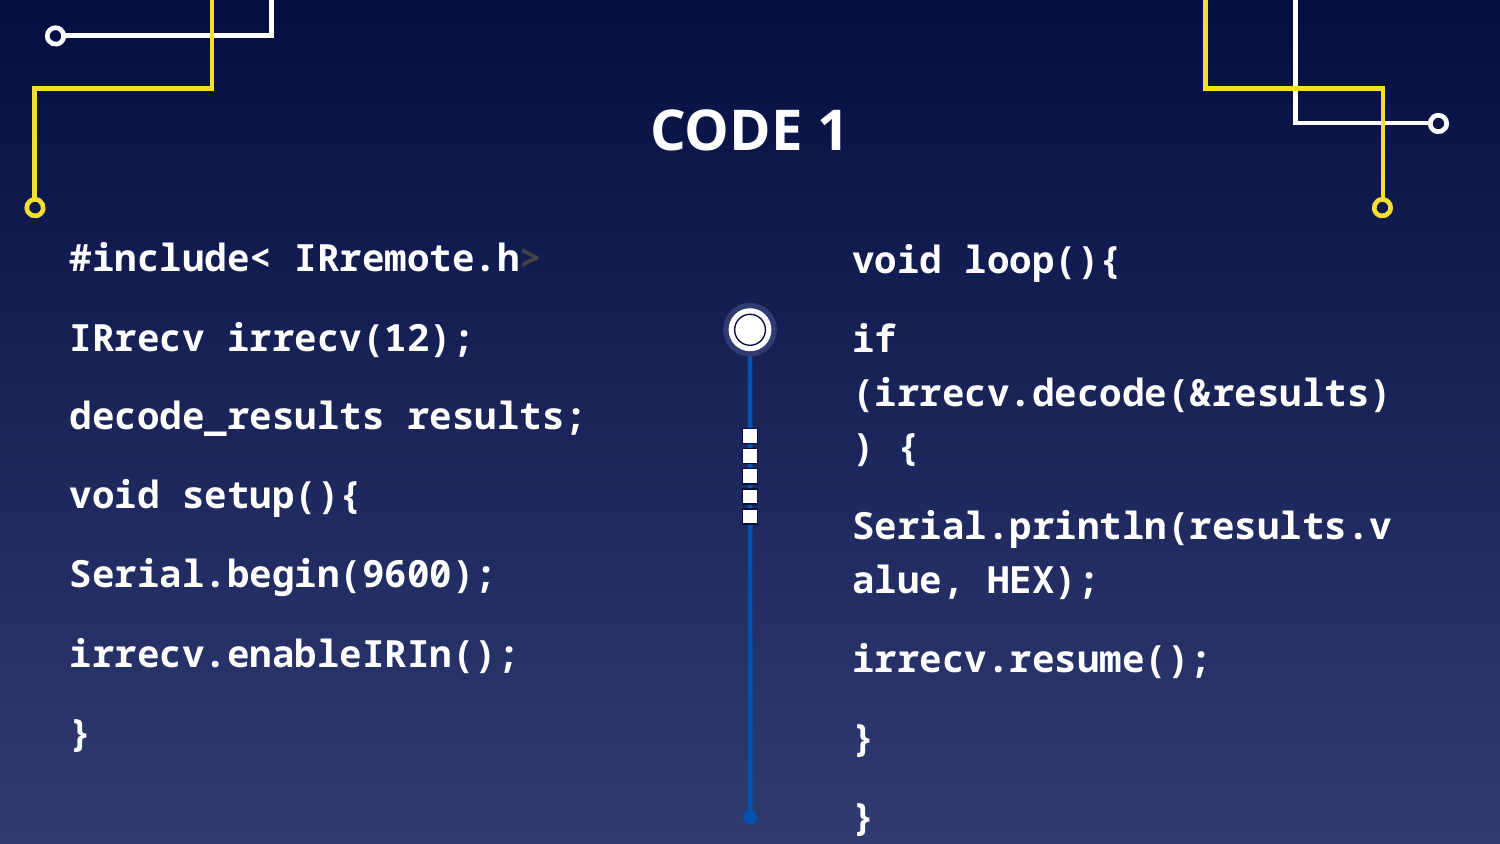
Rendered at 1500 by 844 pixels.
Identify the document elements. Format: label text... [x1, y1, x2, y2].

text_box void loop(){ if (irrecv.decode(&results)) { Serial.println(results.value, HEX); irrecv.resume(); } } [818, 219, 1422, 844]
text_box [492, 532, 1008, 588]
subtitle #include< IRremote.h> IRrecv irrecv(12); decode_results results; void setup(){ Serial.begin(9600); irrecv.enableIRIn(); } [54, 210, 708, 818]
title CODE 1 [279, 88, 1221, 167]
